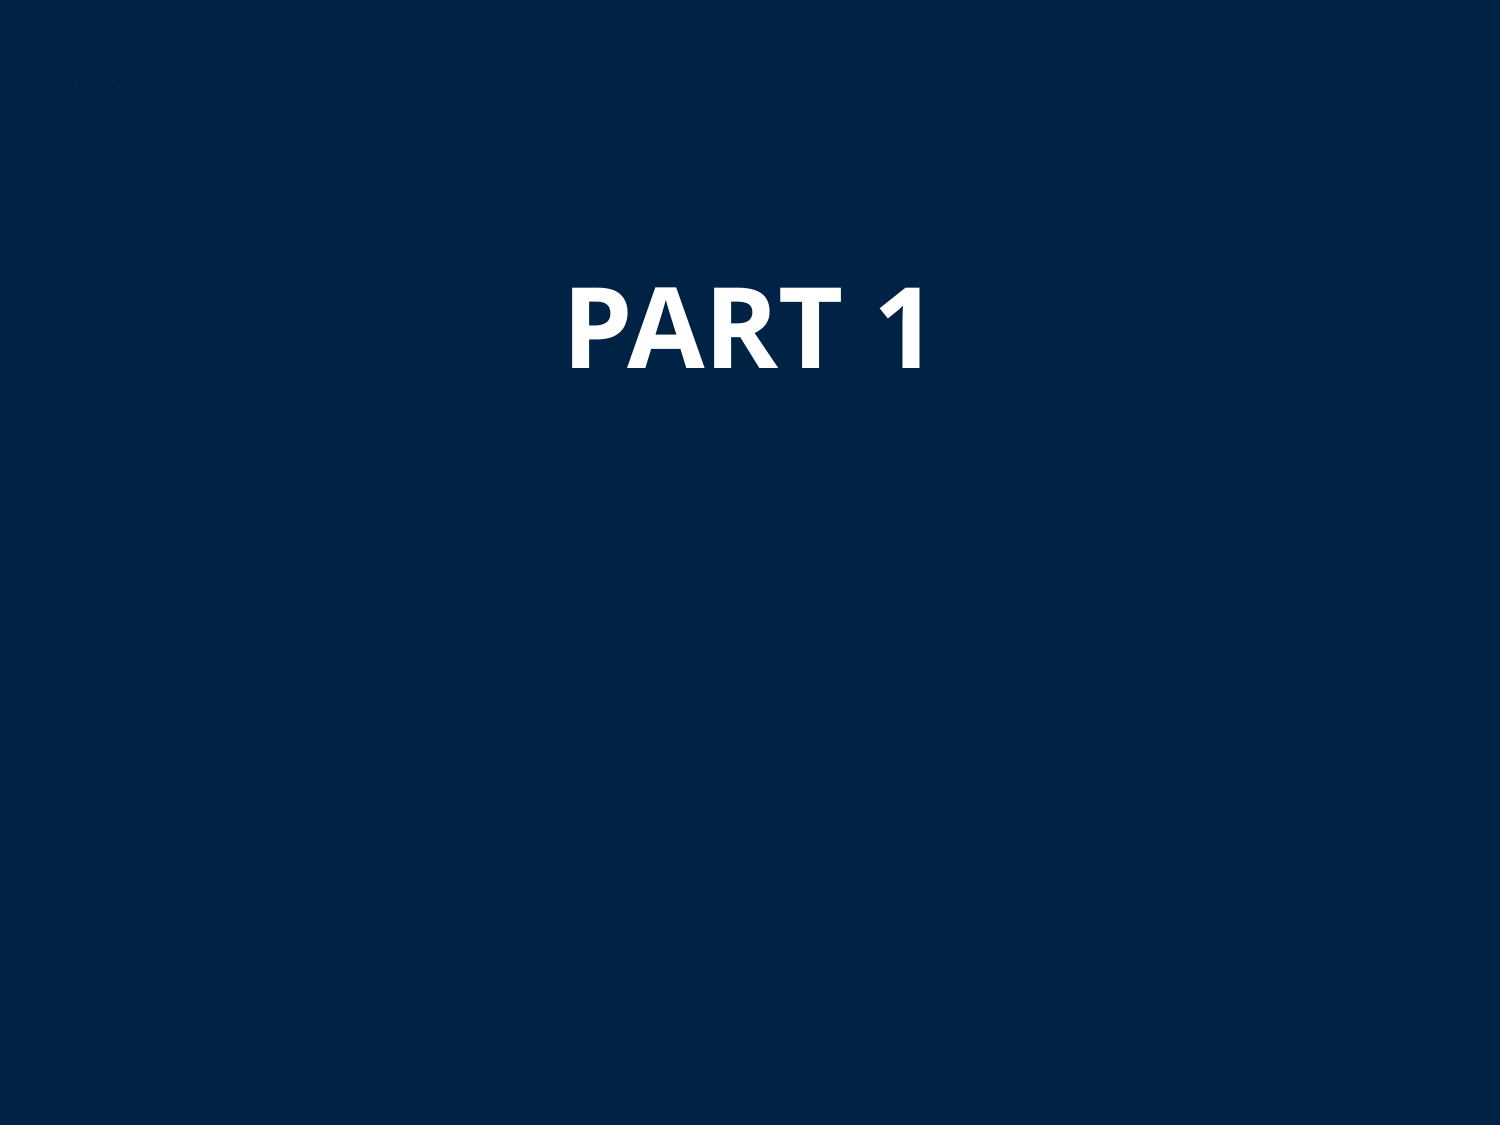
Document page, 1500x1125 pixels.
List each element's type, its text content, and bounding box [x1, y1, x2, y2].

text_box PART 1 [128, 248, 1372, 399]
